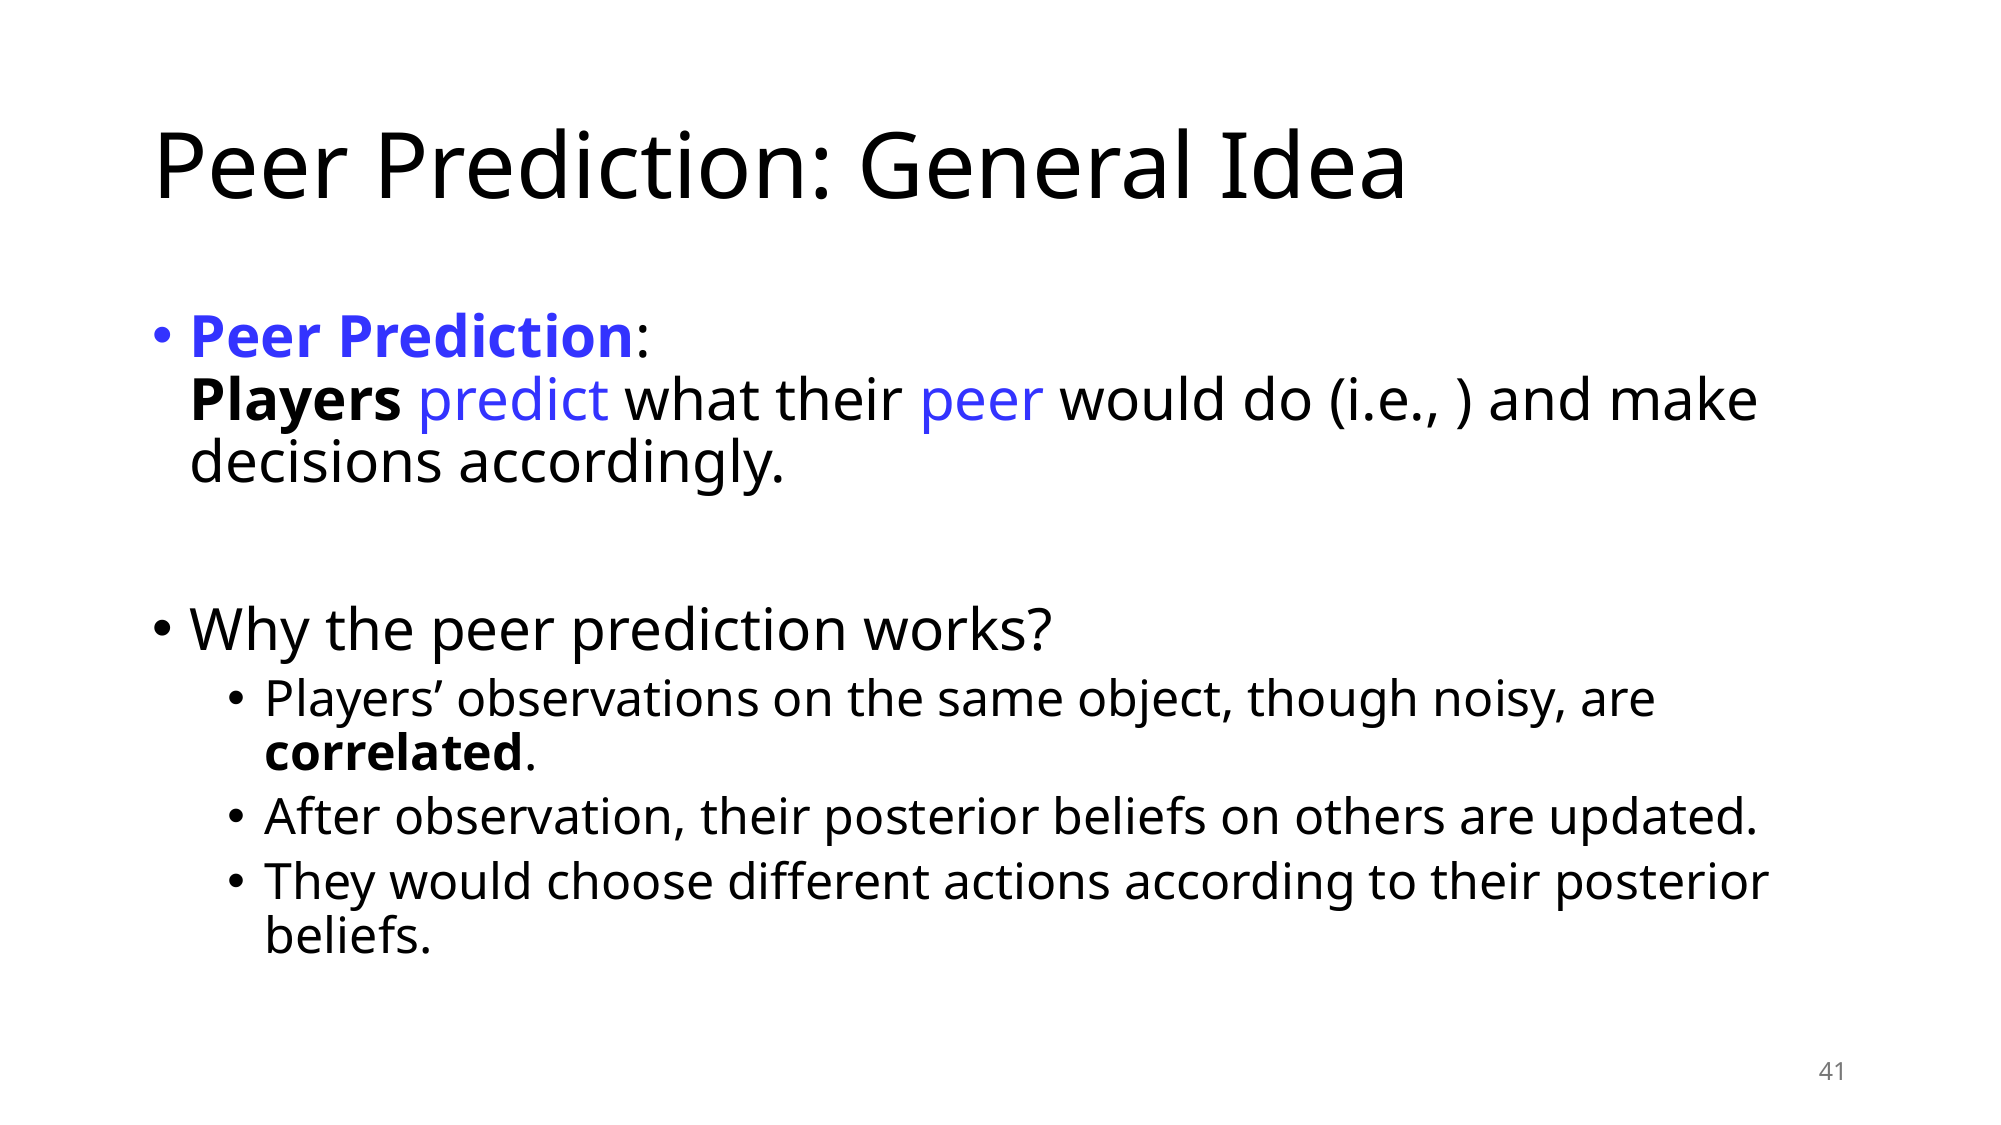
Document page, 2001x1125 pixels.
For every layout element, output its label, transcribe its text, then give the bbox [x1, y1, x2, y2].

slide_number 41 [1412, 1042, 1863, 1103]
title Peer Prediction: General Idea [137, 59, 1863, 278]
